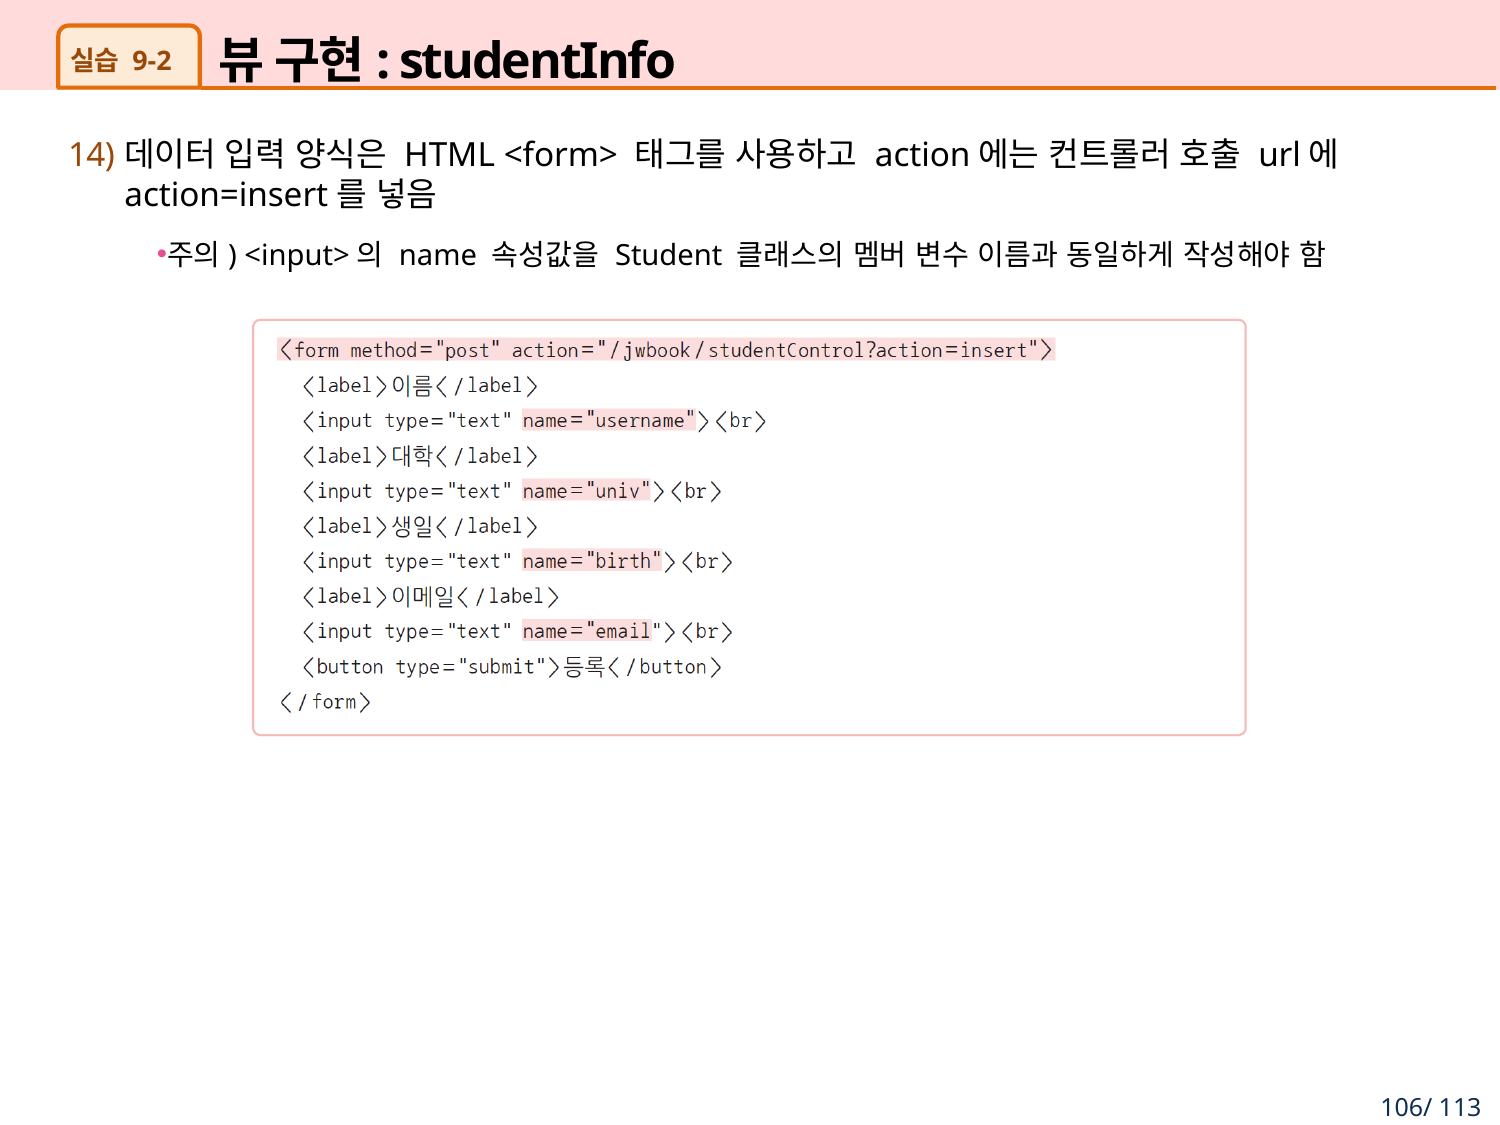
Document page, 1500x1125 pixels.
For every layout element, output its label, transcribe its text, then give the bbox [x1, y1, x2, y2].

text_box 실습 9-2 [55, 35, 206, 83]
picture [248, 314, 1252, 742]
title 뷰 구현: studentInfo [203, 19, 1365, 97]
list 데이터 입력 양식은 HTML <form> 태그를 사용하고 action에는 컨트롤러 호출 url에 action=insert를 넣음 주의) <input>의 name 속성값을 Student 클래스의 멤버 변수 이름과 동일하게 작성해야 함 [53, 125, 1425, 1005]
